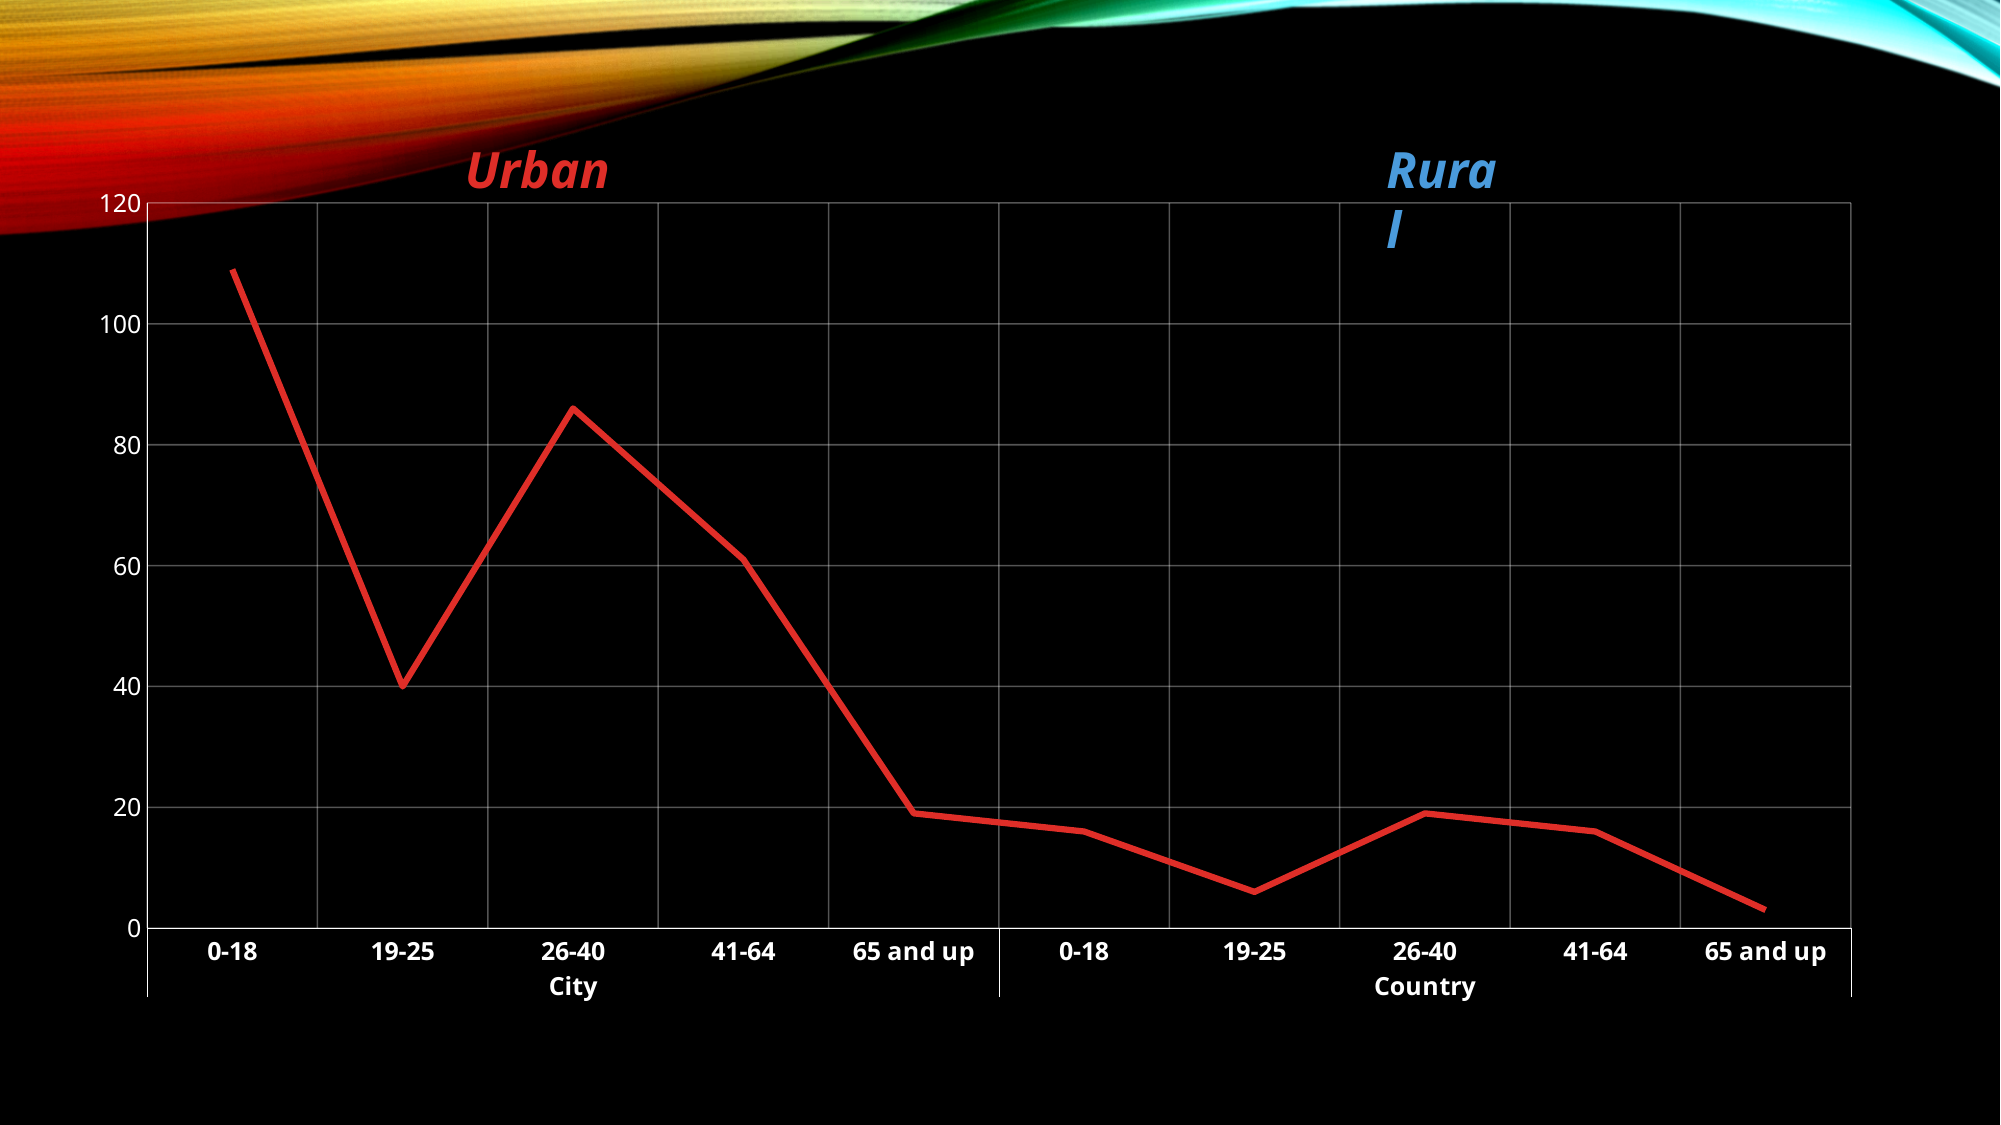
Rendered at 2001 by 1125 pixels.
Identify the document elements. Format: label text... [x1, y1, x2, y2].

chart [62, 168, 1888, 1021]
picture [0, 0, 2000, 237]
text_box Rural [1371, 130, 1524, 168]
text_box Urban [449, 130, 628, 168]
